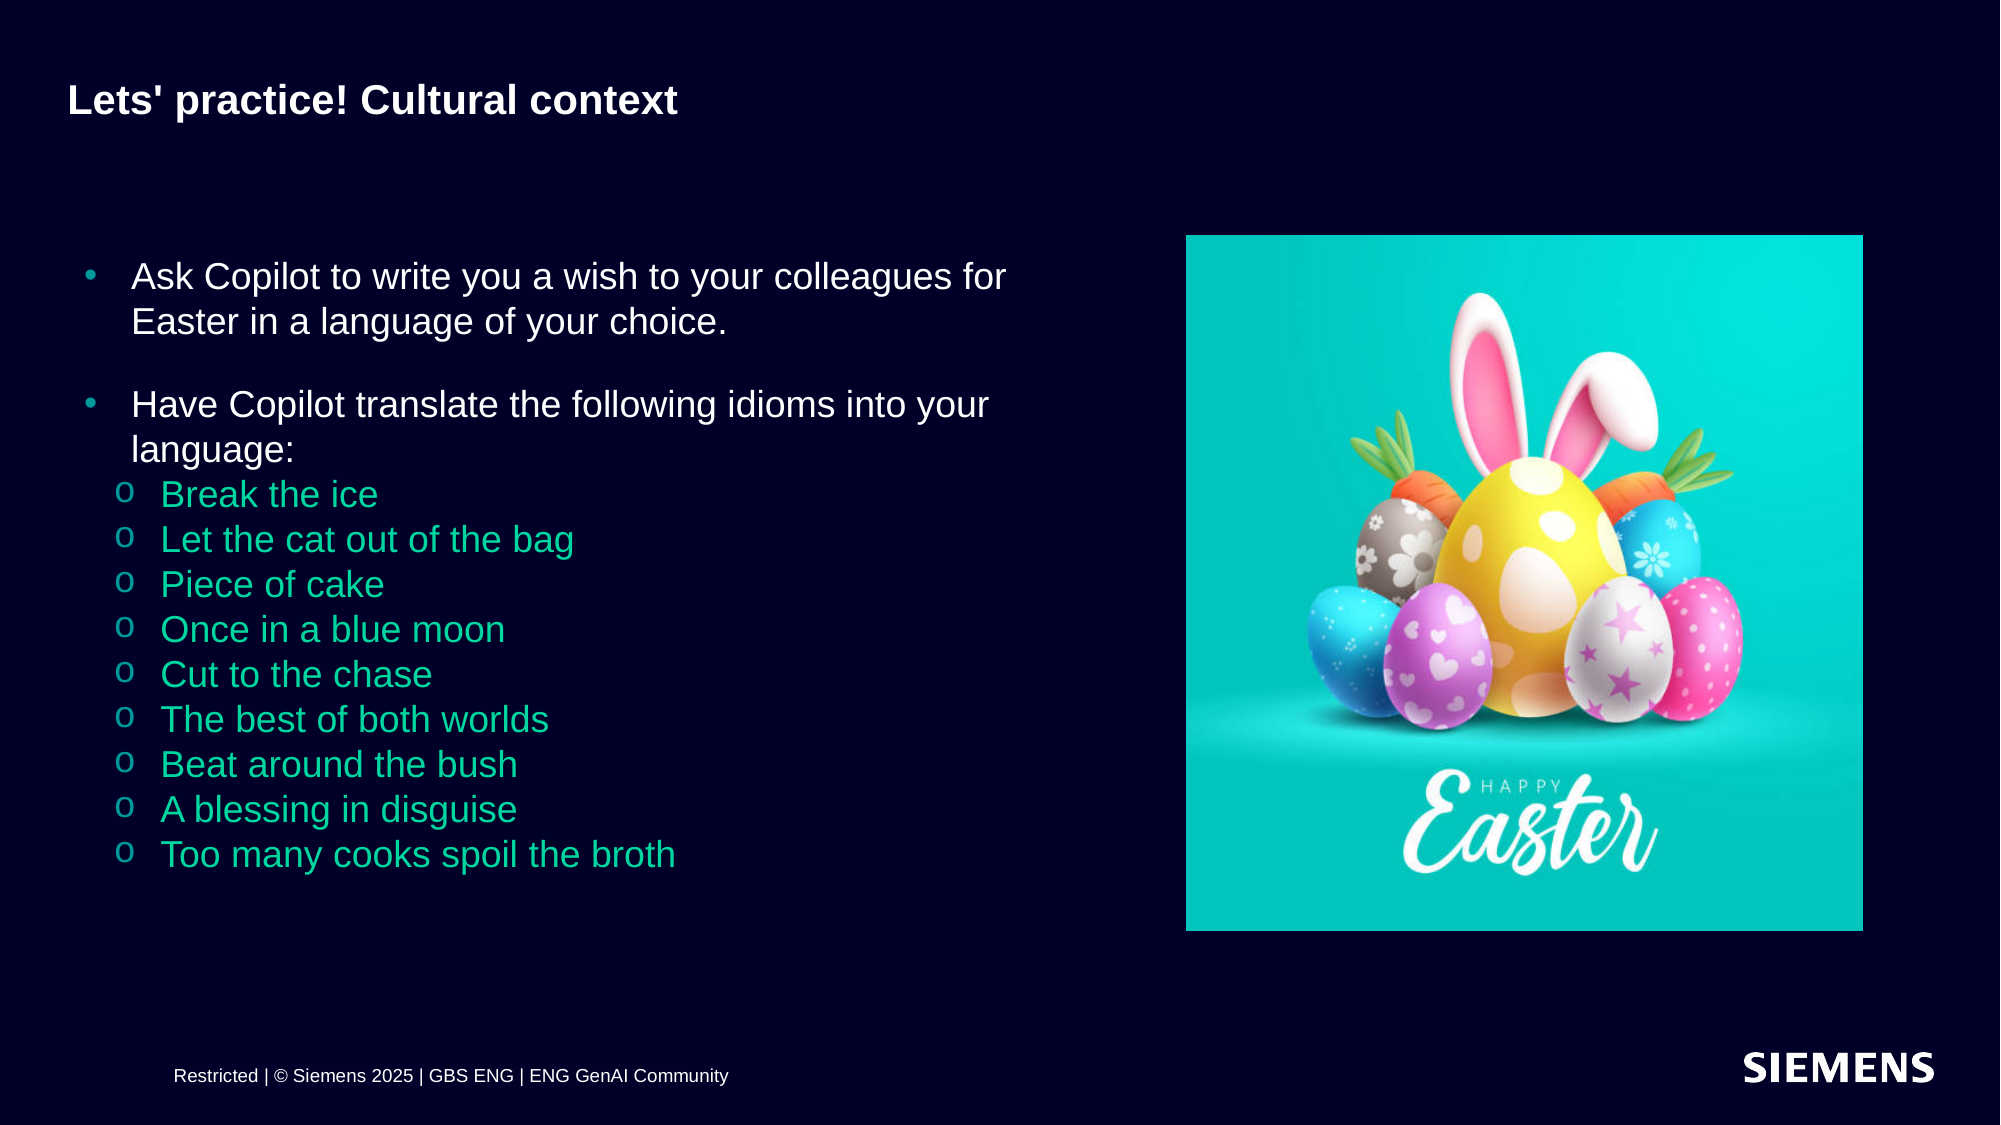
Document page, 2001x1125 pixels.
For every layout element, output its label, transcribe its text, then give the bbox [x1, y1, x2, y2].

picture [1186, 235, 1863, 931]
title Lets' practice! Cultural context [67, 78, 1686, 173]
text_box Ask Copilot to write you a wish to your colleagues for Easter in a language of your choice. [84, 252, 1063, 343]
footer Restricted | © Siemens 2025 | GBS ENG | ENG GenAI Community [173, 1035, 1686, 1125]
text_box Have Copilot translate the following idioms into your language: Break the ice Let the cat out of the bag Piece of cake Once in a blue moon Cut to the chase The best of both worlds Beat around the bush A blessing in disguise Too many cooks spoil the broth [84, 379, 1039, 875]
picture [1744, 1052, 1934, 1083]
